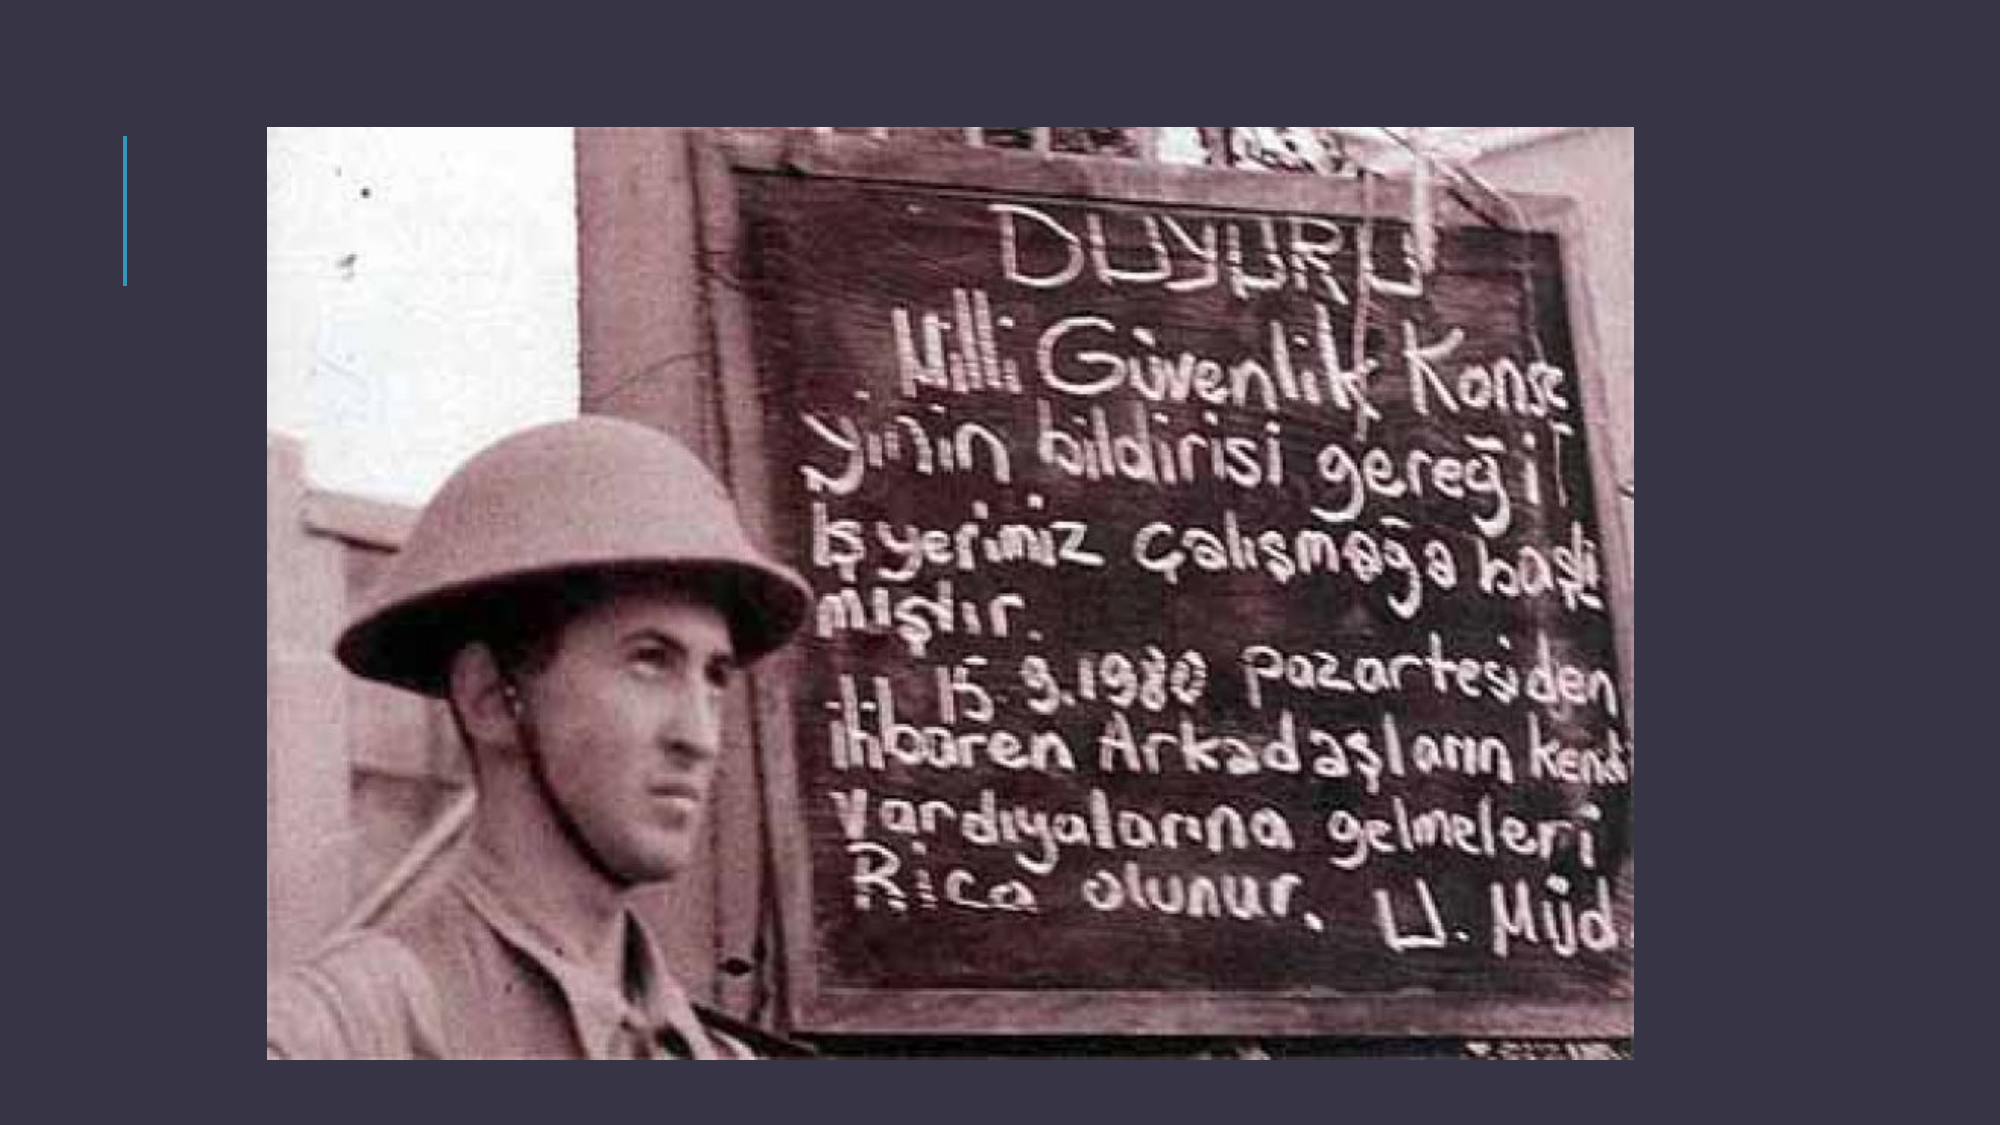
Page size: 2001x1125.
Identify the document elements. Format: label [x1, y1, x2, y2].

list [267, 127, 1634, 1060]
